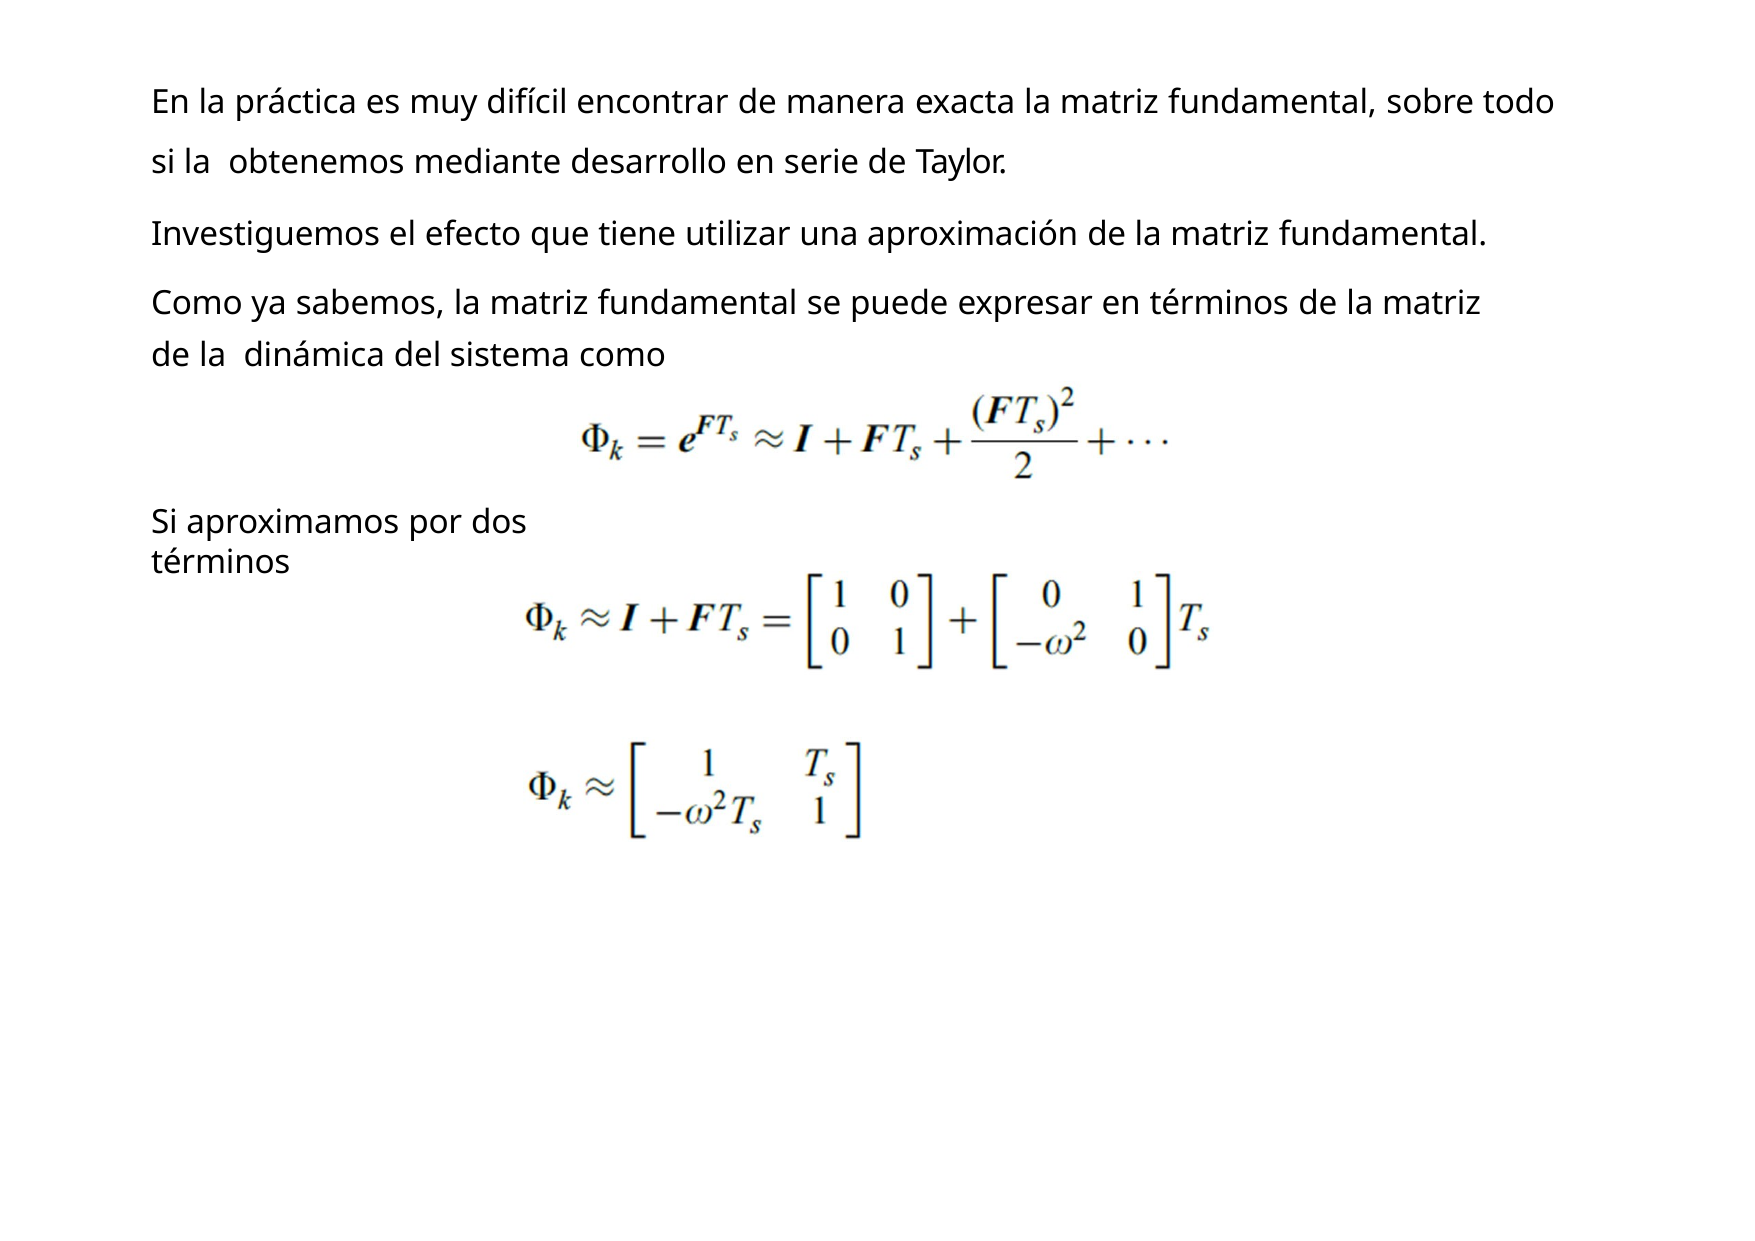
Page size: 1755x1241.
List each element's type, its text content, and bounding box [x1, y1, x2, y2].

picture [577, 380, 1172, 480]
picture [522, 737, 862, 842]
text_box Si aproximamos por dos términos [148, 497, 650, 580]
text_box En la práctica es muy difícil encontrar de manera exacta la matriz fundamental, sobre todo si la obtenemos mediante desarrollo en serie de Taylor. Investiguemos el efecto que tiene utilizar una aproximación de la matriz fundamental. Como ya sabemos, la matriz fundamental se puede expresar en términos de la matriz de la dinámica del sistema como [148, 57, 1557, 374]
picture [520, 570, 1214, 676]
